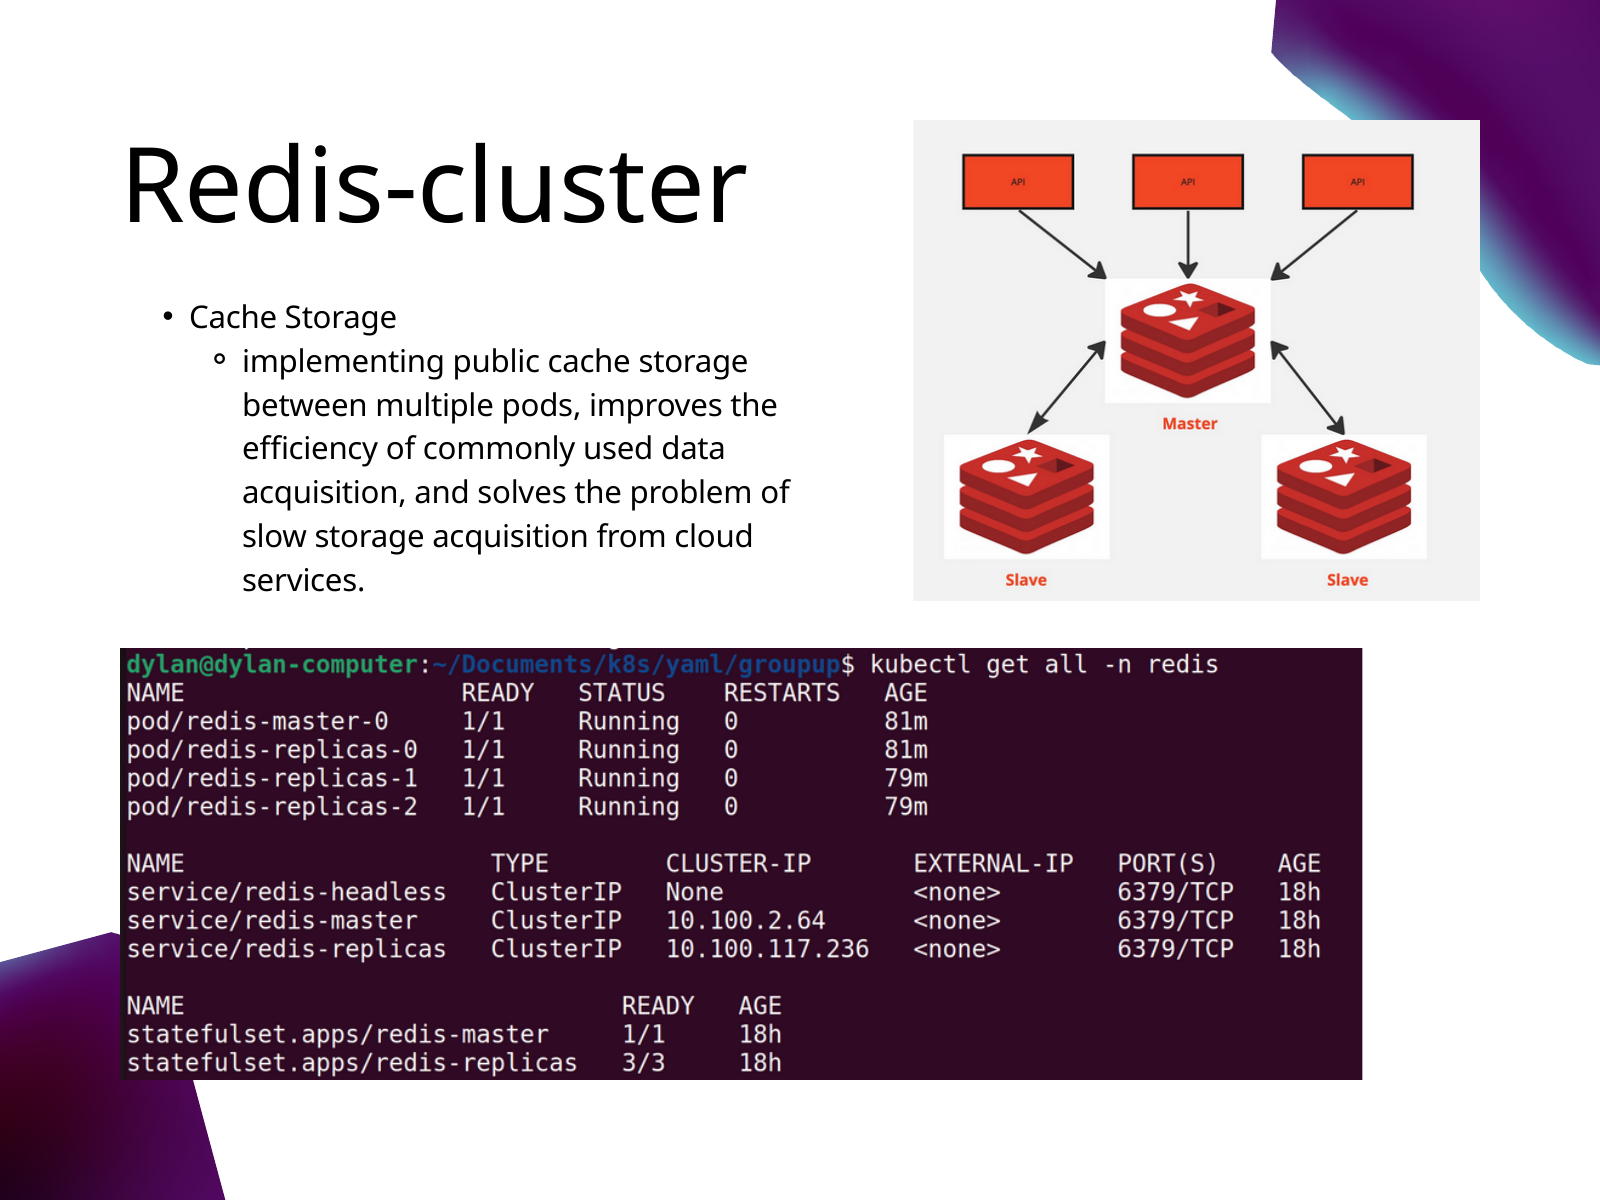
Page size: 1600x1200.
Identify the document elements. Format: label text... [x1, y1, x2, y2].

text_box [1265, 0, 1600, 366]
text_box [120, 648, 1363, 1081]
text_box Cache Storage implementing public cache storage between multiple pods, improves the efficiency of commonly used data acquisition, and solves the problem of slow storage acquisition from cloud services. [135, 291, 800, 642]
text_box [913, 120, 1481, 601]
text_box Redis-cluster [120, 120, 1346, 243]
text_box [0, 929, 226, 1200]
